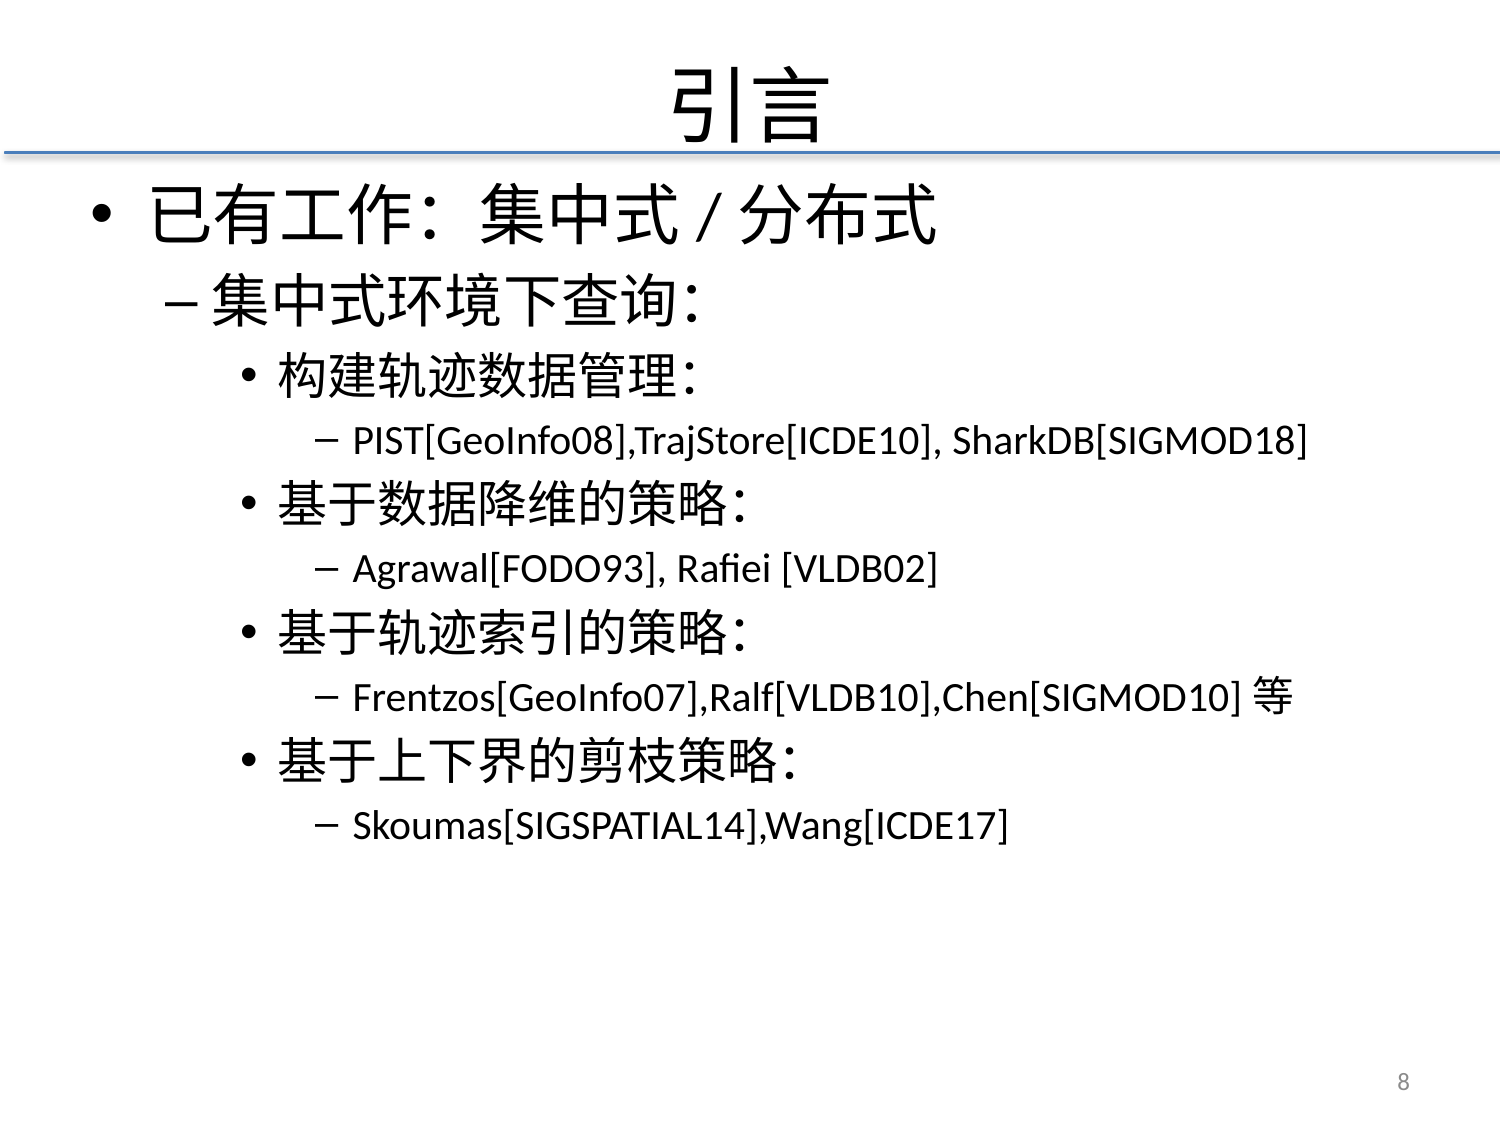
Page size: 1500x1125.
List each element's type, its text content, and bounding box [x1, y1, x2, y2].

title 引言 [75, 45, 1425, 161]
slide_number 7 [1074, 1058, 1425, 1103]
list 已有工作：集中式/分布式 集中式环境下查询： 构建轨迹数据管理： PIST[GeoInfo08],TrajStore[ICDE10], SharkDB[SIGMOD18] 基于数据降维的策略： Agrawal[FODO93], Rafiei [VLDB02] 基于轨迹索引的策略： Frentzos[GeoInfo07],Ralf[VLDB10],Chen[SIGMOD10]等 基于上下界的剪枝策略： Skoumas[SIGSPATIAL14],Wang[ICDE17] [75, 172, 1425, 1047]
